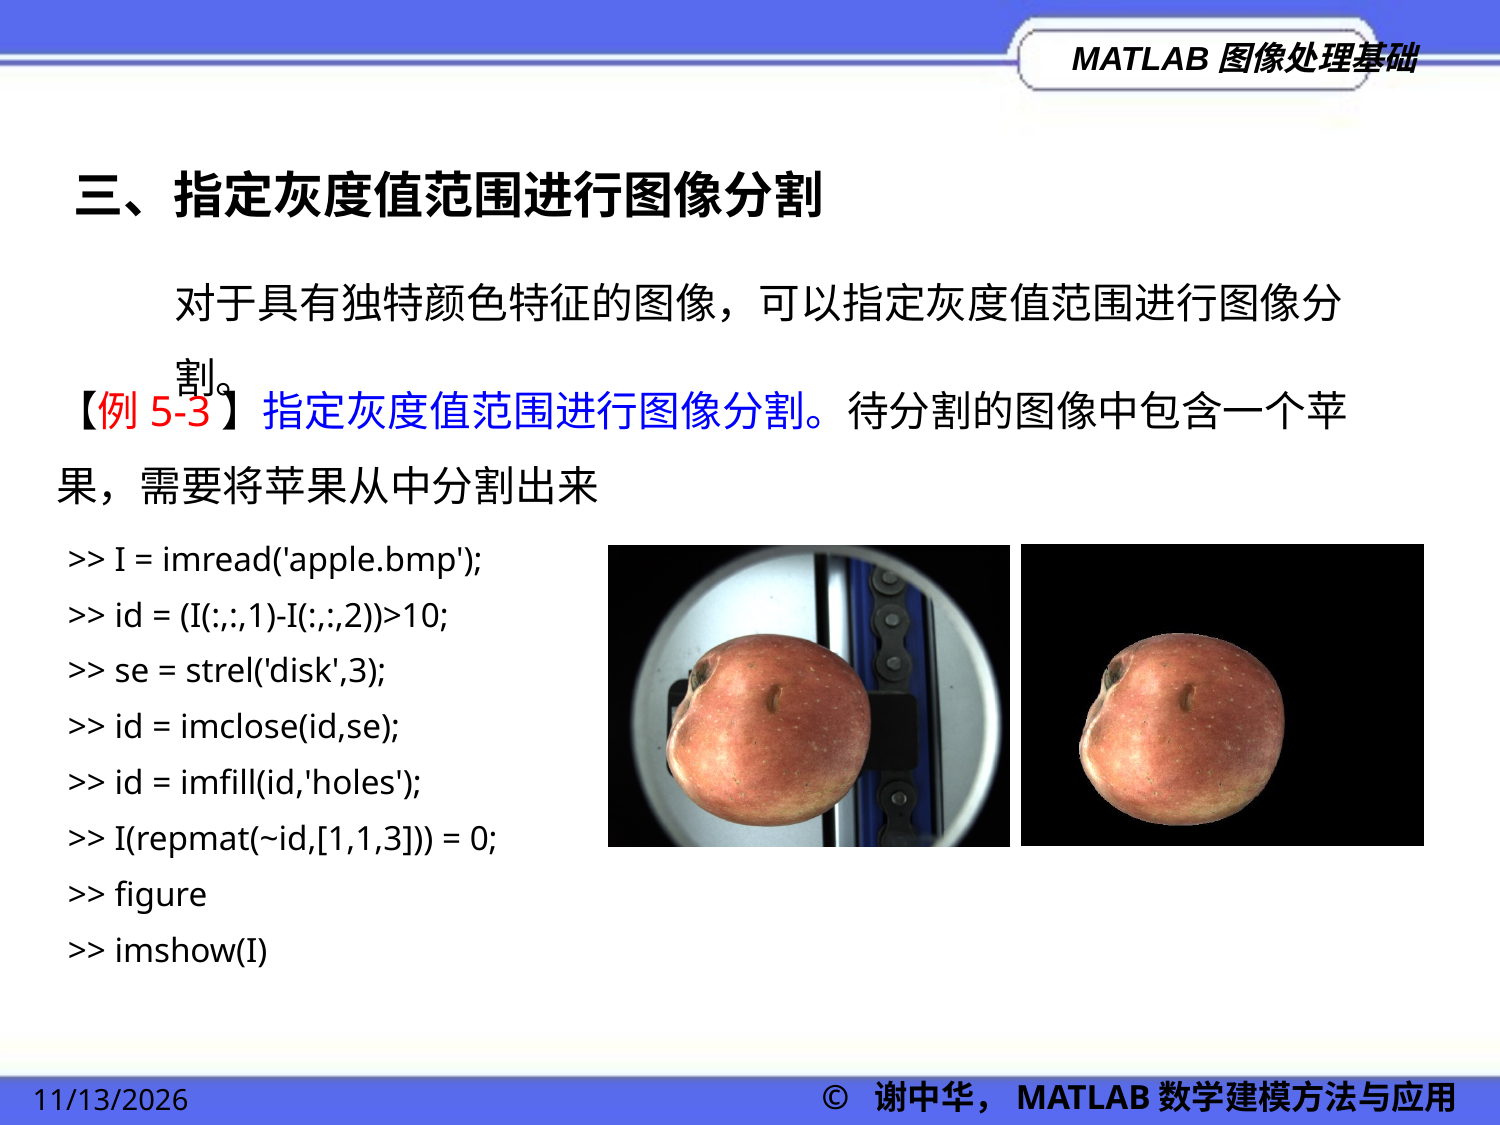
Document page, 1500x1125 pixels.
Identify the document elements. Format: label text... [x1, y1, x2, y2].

text_box 对于具有独特颜色特征的图像，可以指定灰度值范围进行图像分割。 [159, 244, 1424, 409]
text_box 【例5-3】指定灰度值范围进行图像分割。待分割的图像中包含一个苹果，需要将苹果从中分割出来 [41, 352, 1424, 518]
footer © 谢中华，MATLAB数学建模方法与应用 [797, 1074, 1483, 1118]
text_box >> I = imread('apple.bmp'); >> id = (I(:,:,1)-I(:,:,2))>10; >> se = strel('disk',3); >> id = imclose(id,se); >> id = imfill(id,'holes'); >> I(repmat(~id,[1,1,3])) = 0; >> figure >> imshow(I) [53, 514, 759, 977]
picture [0, 0, 1500, 1125]
text_box 三、指定灰度值范围进行图像分割 [58, 155, 1300, 231]
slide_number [17, 1085, 368, 1118]
